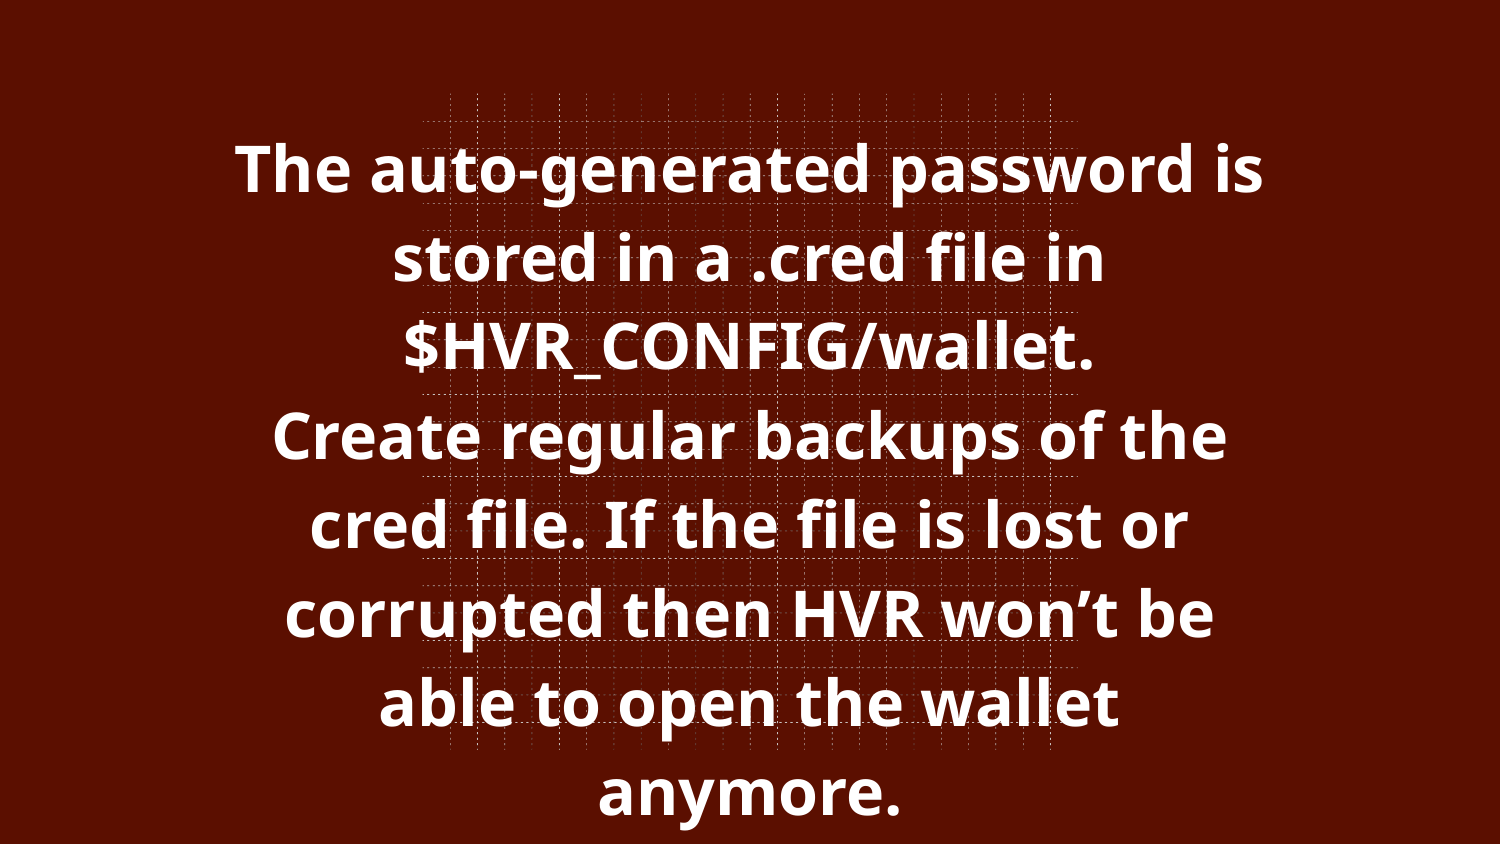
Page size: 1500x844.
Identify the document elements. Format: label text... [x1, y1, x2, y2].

picture [422, 93, 1078, 115]
picture [422, 693, 1078, 750]
title The auto-generated password is stored in a .cred file in $HVR_CONFIG/wallet. Create regular backups of the cred file. If the file is lost or corrupted then HVR won’t be able to open the wallet anymore. [228, 115, 1272, 693]
